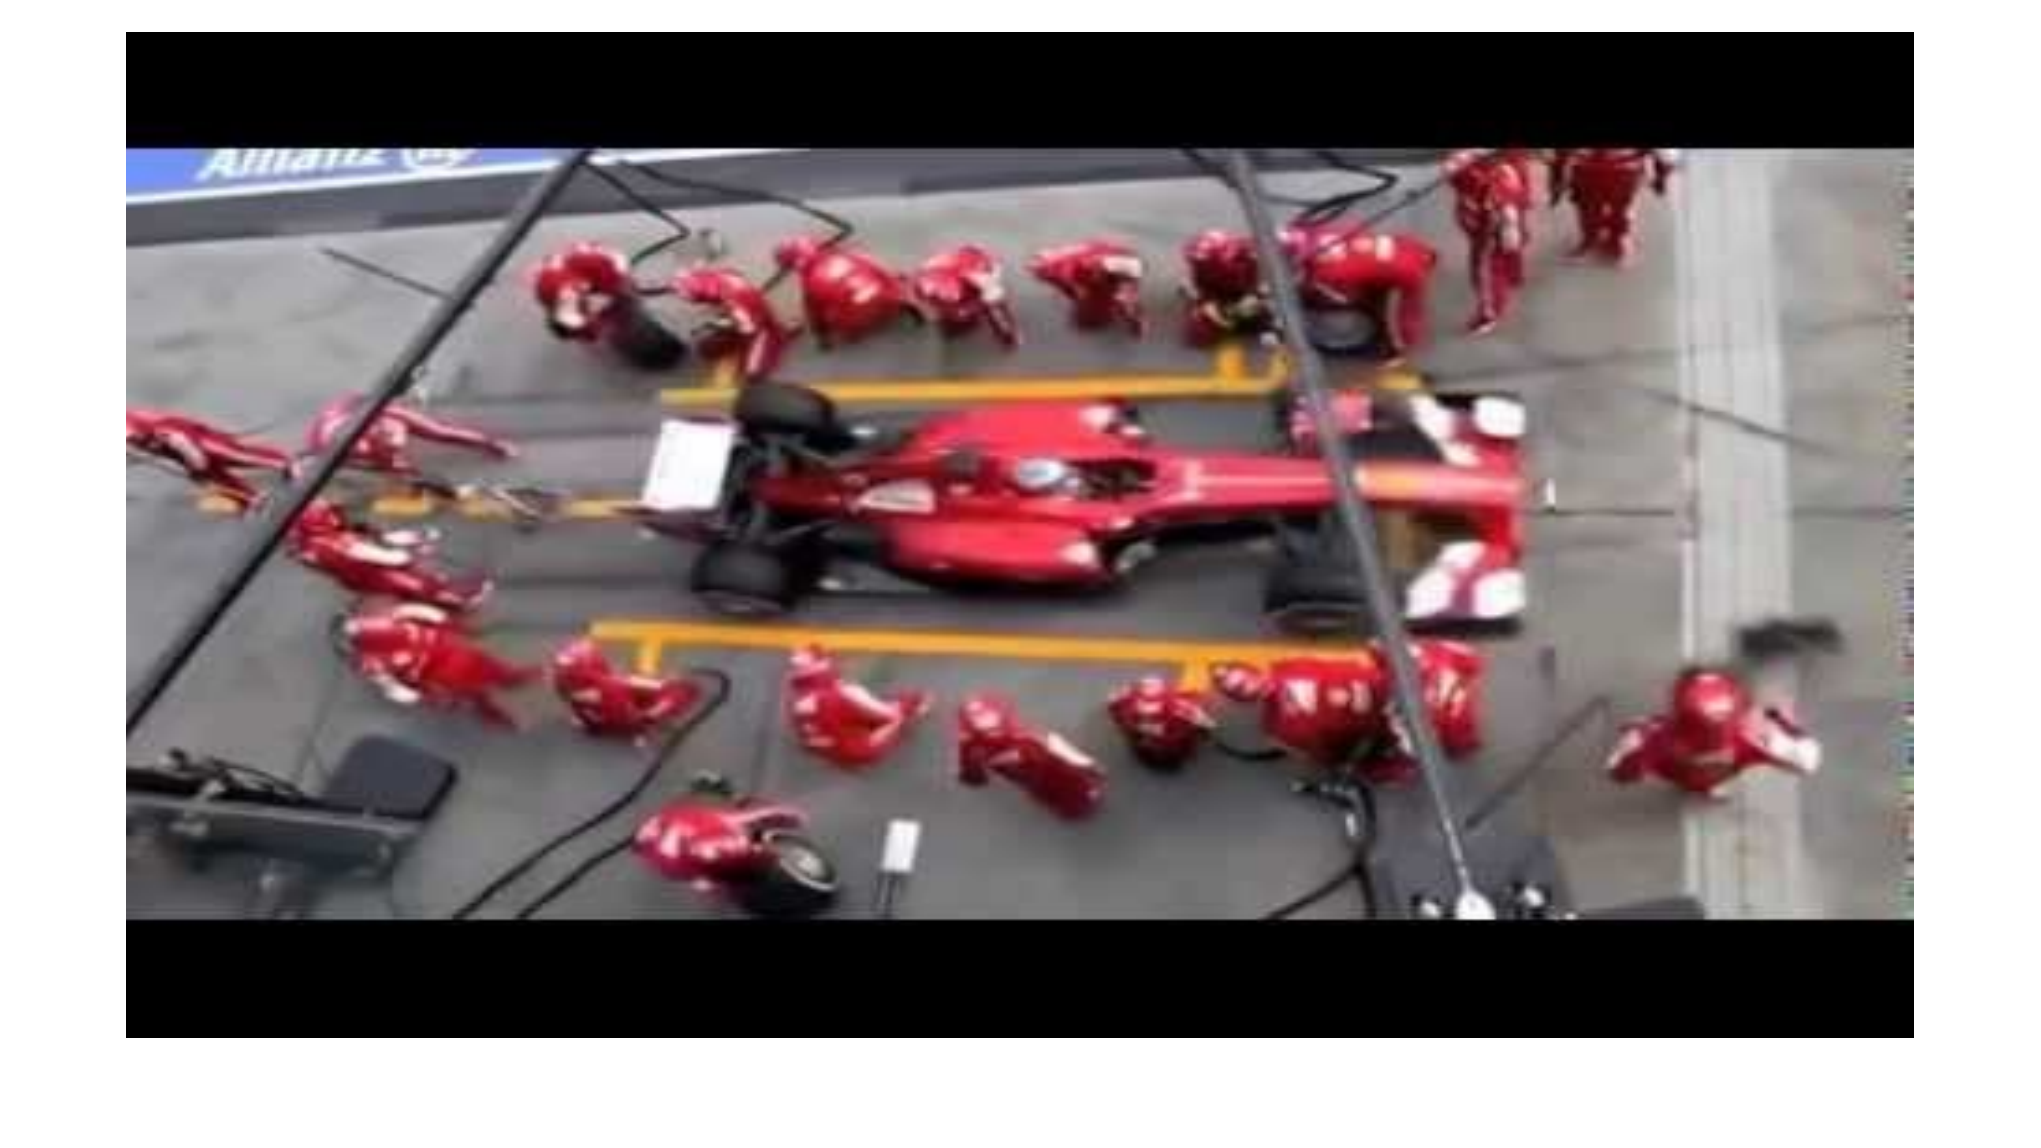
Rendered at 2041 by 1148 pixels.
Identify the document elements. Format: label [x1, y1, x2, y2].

text_box [125, 31, 1915, 1039]
